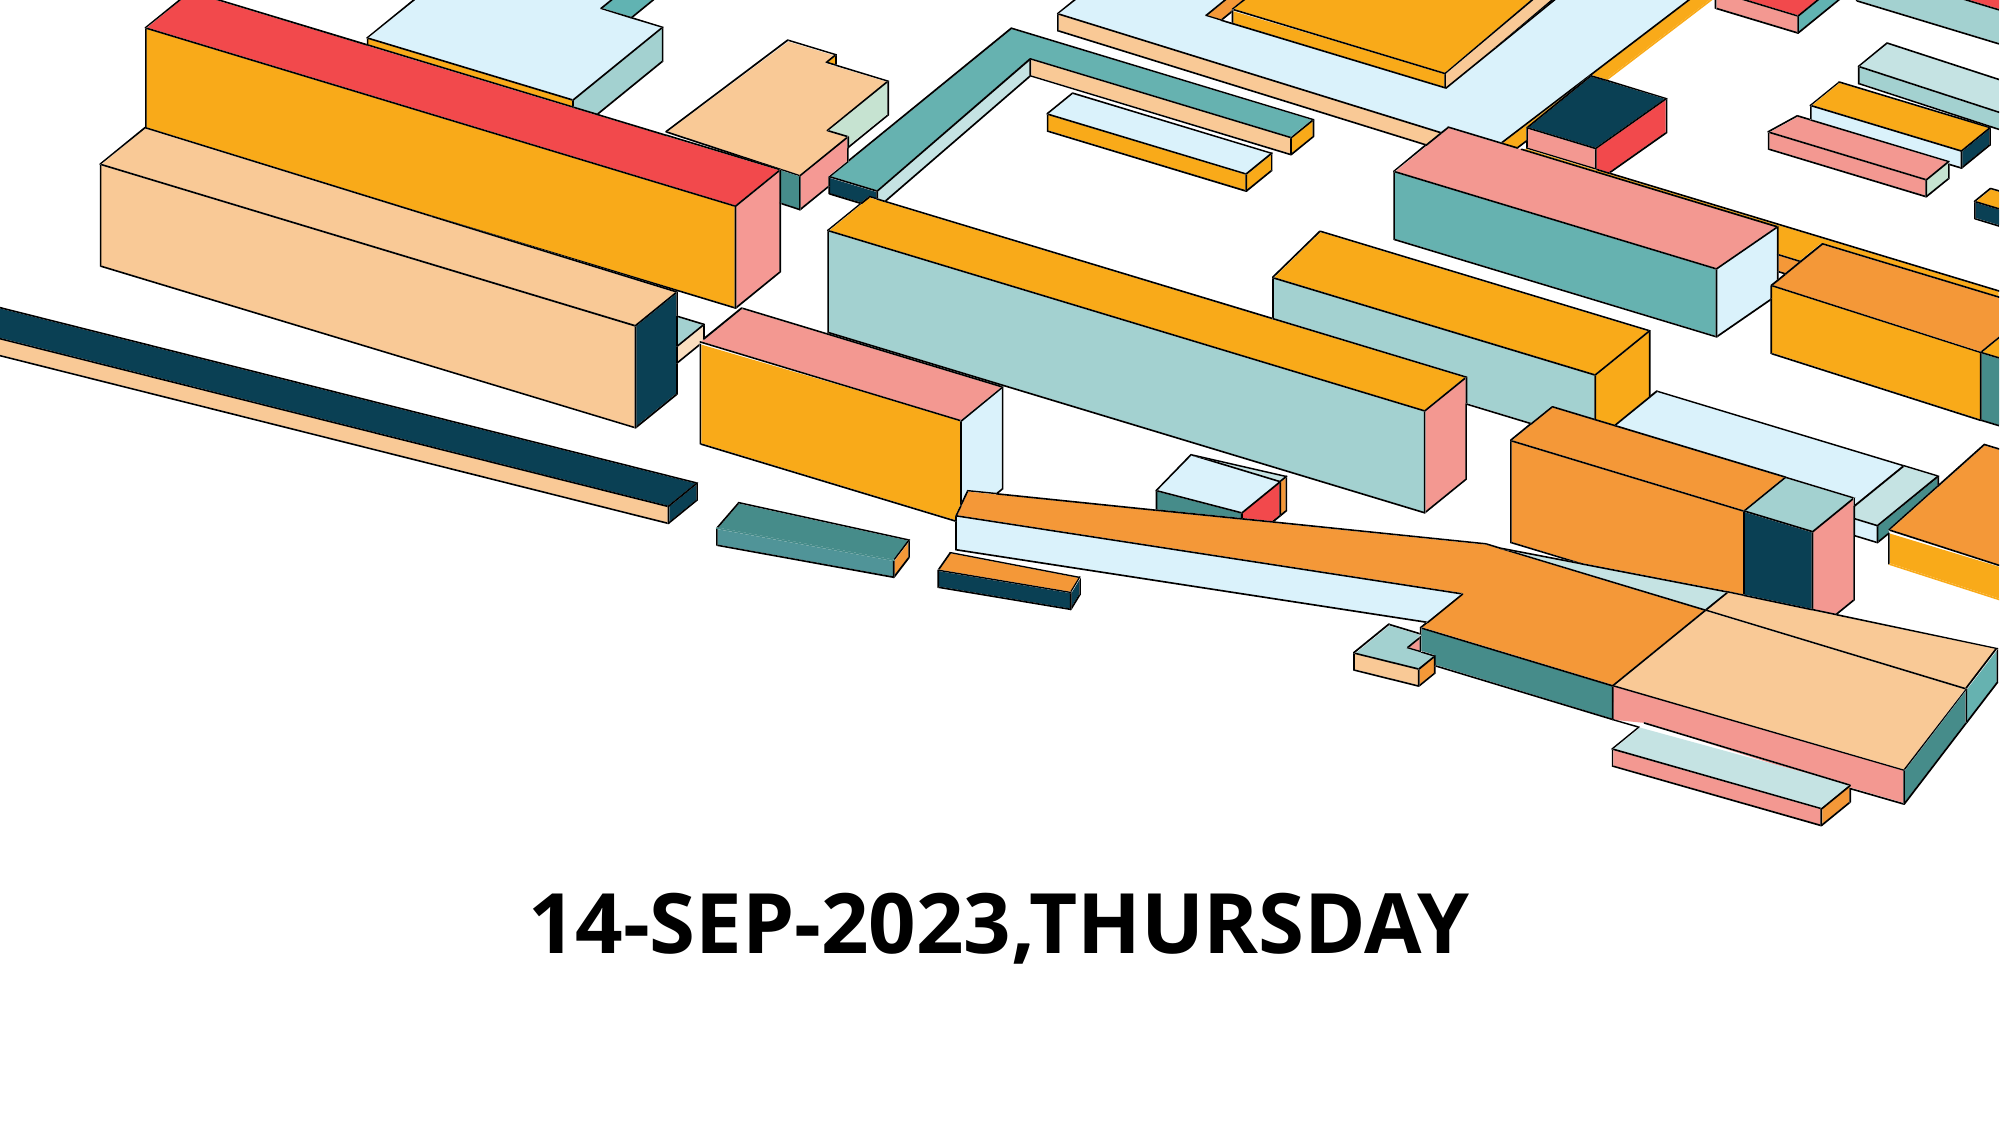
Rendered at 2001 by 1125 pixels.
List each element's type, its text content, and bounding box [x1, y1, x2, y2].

title 14-sep-2023,thursday [136, 766, 1862, 980]
